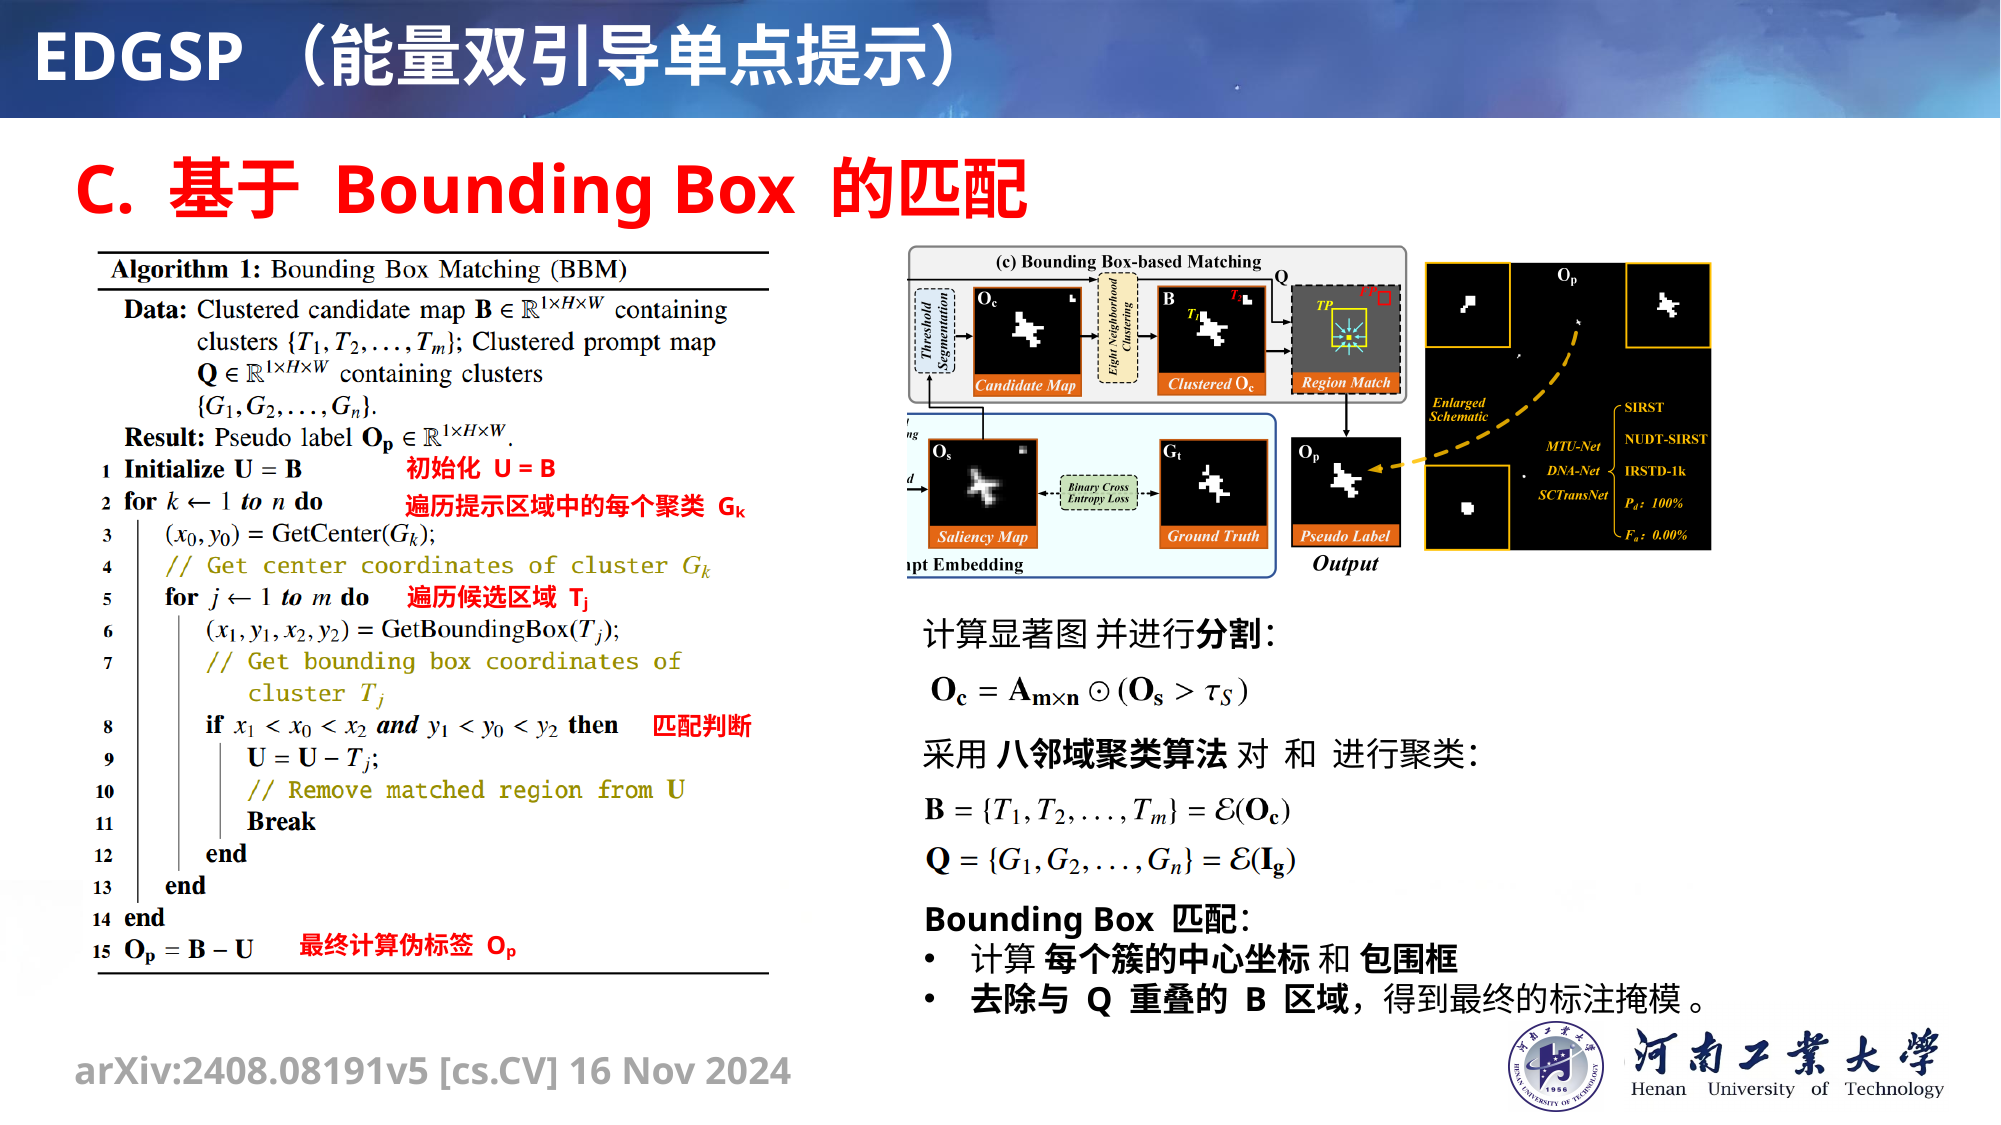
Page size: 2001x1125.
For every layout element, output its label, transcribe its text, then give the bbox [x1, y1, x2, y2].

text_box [907, 725, 1602, 895]
list EDGSP（能量双引导单点提示） [0, 15, 2000, 111]
text_box C. 基于 Bounding Box 的匹配（BBM） [59, 139, 1352, 314]
picture [0, 0, 2001, 1125]
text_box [907, 605, 1433, 722]
picture [907, 225, 1733, 586]
text_box arXiv:2408.08191v5 [cs.CV] 16 Nov 2024 [59, 1039, 1073, 1100]
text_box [83, 235, 792, 990]
